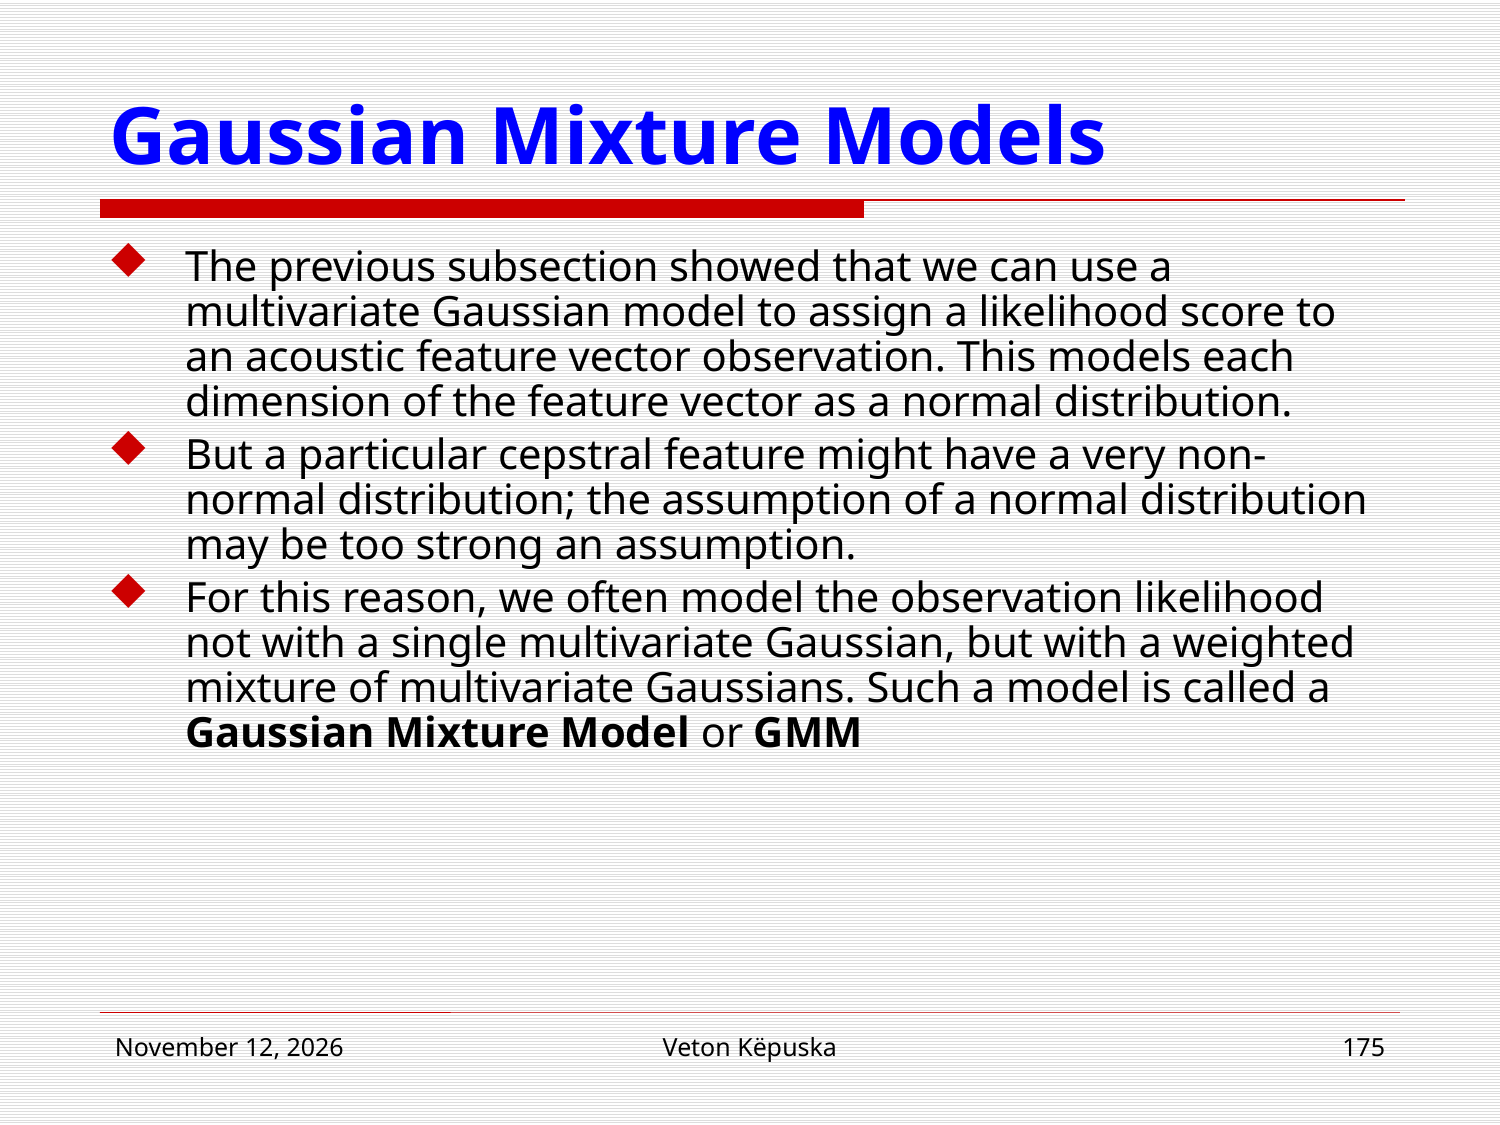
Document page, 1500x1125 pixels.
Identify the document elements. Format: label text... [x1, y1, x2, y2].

footer Veton Këpuska [512, 1024, 988, 1103]
title Gaussian Mixture Models [93, 49, 1407, 188]
slide_number 175 [1074, 1024, 1401, 1103]
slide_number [99, 1024, 426, 1103]
list The previous subsection showed that we can use a multivariate Gaussian model to assign a likelihood score to an acoustic feature vector observation. This models each dimension of the feature vector as a normal distribution. But a particular cepstral feature might have a very non-normal distribution; the assumption of a normal distribution may be too strong an assumption. For this reason, we often model the observation likelihood not with a single multivariate Gaussian, but with a weighted mixture of multivariate Gaussians. Such a model is called a Gaussian Mixture Model or GMM [92, 237, 1406, 988]
